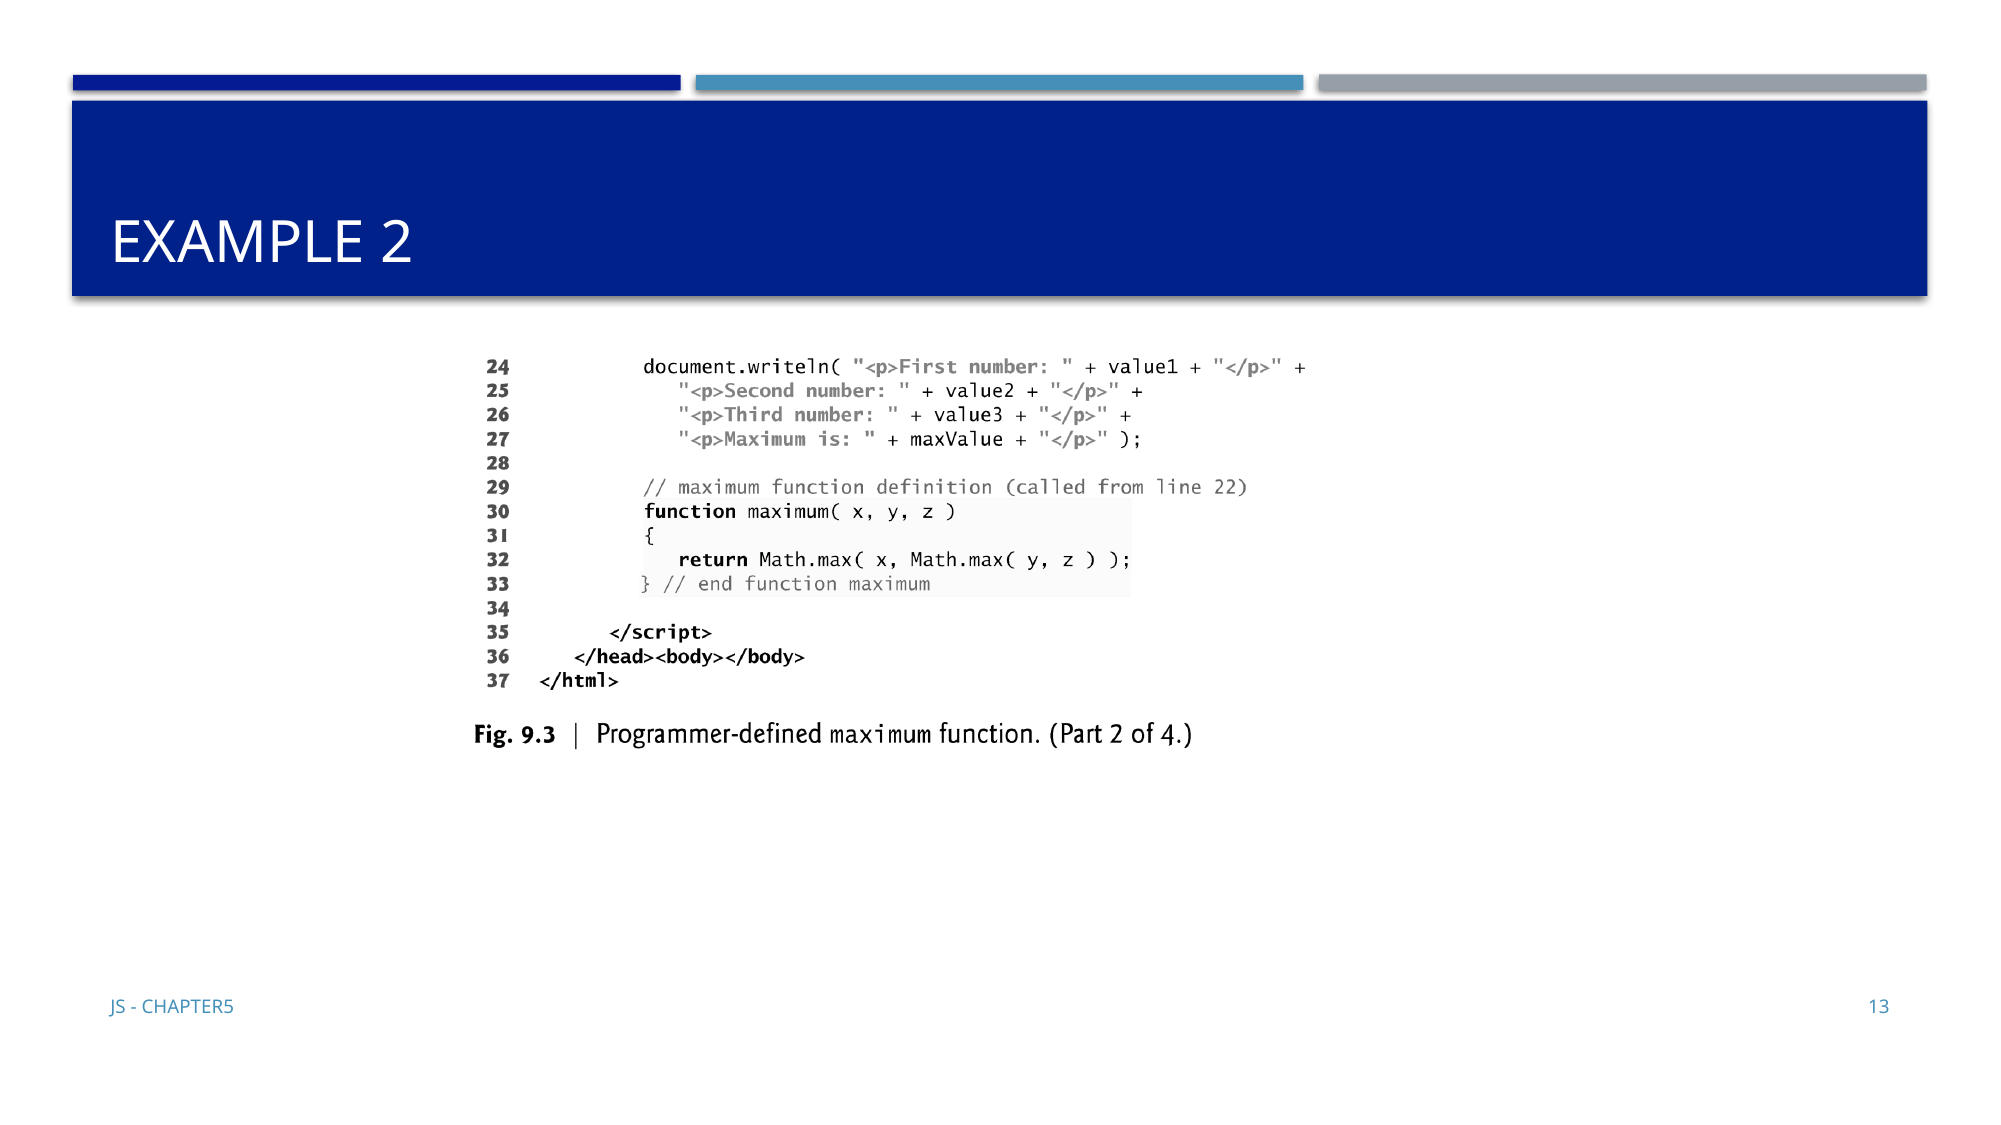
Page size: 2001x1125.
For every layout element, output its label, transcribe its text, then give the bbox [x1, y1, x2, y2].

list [437, 314, 1653, 1053]
title Example 2 [95, 115, 1905, 282]
footer JS - Chapter5 [95, 976, 431, 1037]
slide_number 13 [1732, 977, 1905, 1037]
